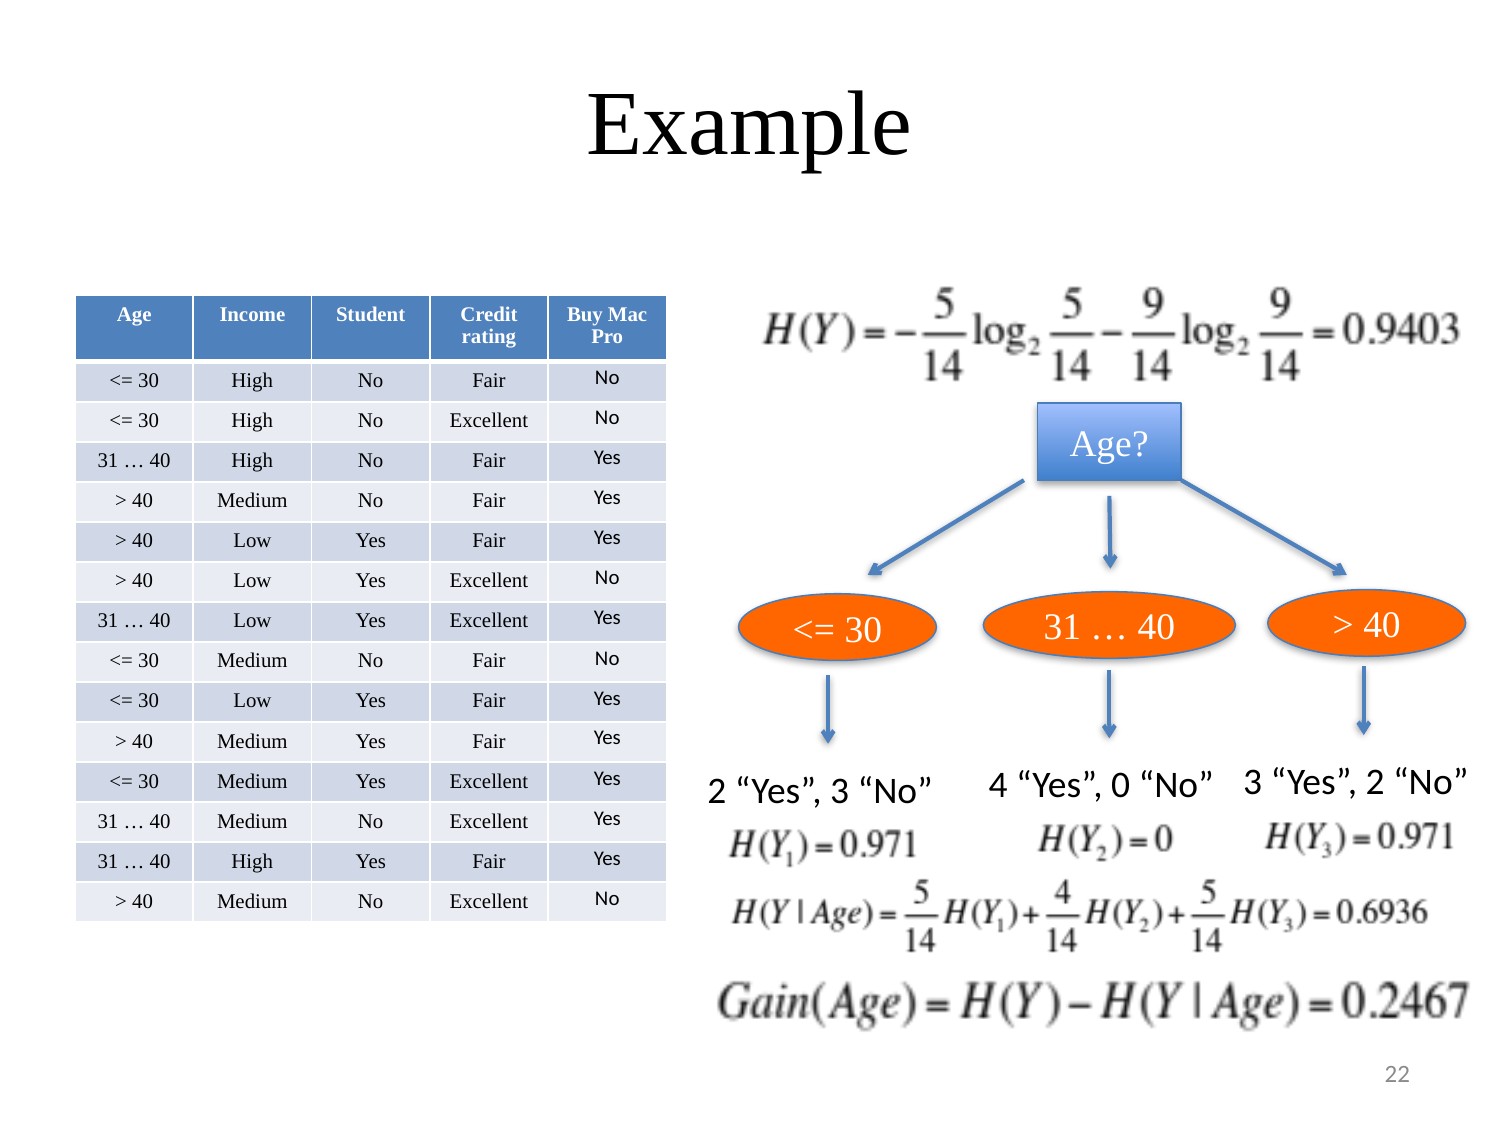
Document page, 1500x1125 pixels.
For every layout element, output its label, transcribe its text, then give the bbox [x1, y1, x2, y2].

table_cell 31 … 40 [76, 603, 192, 641]
table_cell Yes [549, 523, 666, 561]
table_cell Medium [194, 723, 311, 761]
table_cell Excellent [431, 883, 547, 921]
table_cell <= 30 [76, 683, 192, 721]
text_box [727, 869, 1432, 955]
table_cell No [312, 803, 429, 841]
table_cell Excellent [431, 403, 547, 441]
title Example [75, 24, 1425, 212]
table_cell Excellent [431, 803, 547, 841]
table_cell Yes [312, 843, 429, 881]
table_cell Yes [312, 523, 429, 561]
table_cell Yes [549, 723, 666, 761]
table_cell High [194, 403, 311, 441]
table_cell Low [194, 683, 311, 721]
table_cell Yes [312, 683, 429, 721]
table_cell No [312, 483, 429, 521]
table_cell Fair [431, 523, 547, 561]
table_cell No [312, 364, 429, 401]
table_cell Excellent [431, 763, 547, 801]
table_cell Fair [431, 643, 547, 681]
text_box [692, 402, 1500, 871]
table_cell High [194, 364, 311, 401]
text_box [713, 973, 1474, 1036]
table_cell No [549, 563, 666, 601]
table_cell No [549, 364, 666, 401]
table_cell Medium [194, 483, 311, 521]
table_cell Low [194, 523, 311, 561]
table_cell Fair [431, 364, 547, 401]
table_cell <= 30 [76, 364, 192, 401]
table_cell Low [194, 603, 311, 641]
table_cell Yes [549, 803, 666, 841]
table_cell <= 30 [76, 763, 192, 801]
table_cell Excellent [431, 603, 547, 641]
table_cell Yes [549, 603, 666, 641]
table_cell Fair [431, 683, 547, 721]
table_cell Fair [431, 443, 547, 481]
table_cell Fair [431, 843, 547, 881]
table_cell Fair [431, 723, 547, 761]
table_cell No [312, 443, 429, 481]
table_cell Yes [312, 763, 429, 801]
table_cell No [549, 403, 666, 441]
table_cell <= 30 [76, 643, 192, 681]
slide_number 22 [1074, 1044, 1425, 1103]
table_cell <= 30 [76, 403, 192, 441]
table_cell Medium [194, 643, 311, 681]
table_cell Low [194, 563, 311, 601]
table_cell No [312, 643, 429, 681]
table_cell 31 … 40 [76, 803, 192, 841]
table_cell > 40 [76, 483, 192, 521]
table_cell > 40 [76, 563, 192, 601]
table_header Buy Mac Pro [549, 296, 666, 359]
table_cell Medium [194, 803, 311, 841]
table_cell High [194, 443, 311, 481]
table_cell Fair [431, 483, 547, 521]
table_cell 31 … 40 [76, 843, 192, 881]
table_cell > 40 [76, 723, 192, 761]
table_cell High [194, 843, 311, 881]
table_cell Yes [549, 443, 666, 481]
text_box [757, 274, 1466, 385]
table_cell No [312, 883, 429, 921]
table_cell Medium [194, 763, 311, 801]
table_cell Yes [549, 763, 666, 801]
table_cell Excellent [431, 563, 547, 601]
table_cell Yes [549, 843, 666, 881]
table_header Student [312, 296, 429, 359]
table_cell No [312, 403, 429, 441]
table_cell No [549, 883, 666, 921]
table_cell No [549, 643, 666, 681]
table_cell > 40 [76, 883, 192, 921]
table_cell Yes [312, 563, 429, 601]
table_header Age [76, 296, 192, 359]
table_header Income [194, 296, 311, 359]
table_cell Medium [194, 883, 311, 921]
table_cell Yes [549, 483, 666, 521]
table_cell Yes [312, 723, 429, 761]
table_cell Yes [312, 603, 429, 641]
table_cell 31 … 40 [76, 443, 192, 481]
table_header Credit rating [431, 296, 547, 359]
table_cell Yes [549, 683, 666, 721]
table_cell > 40 [76, 523, 192, 561]
